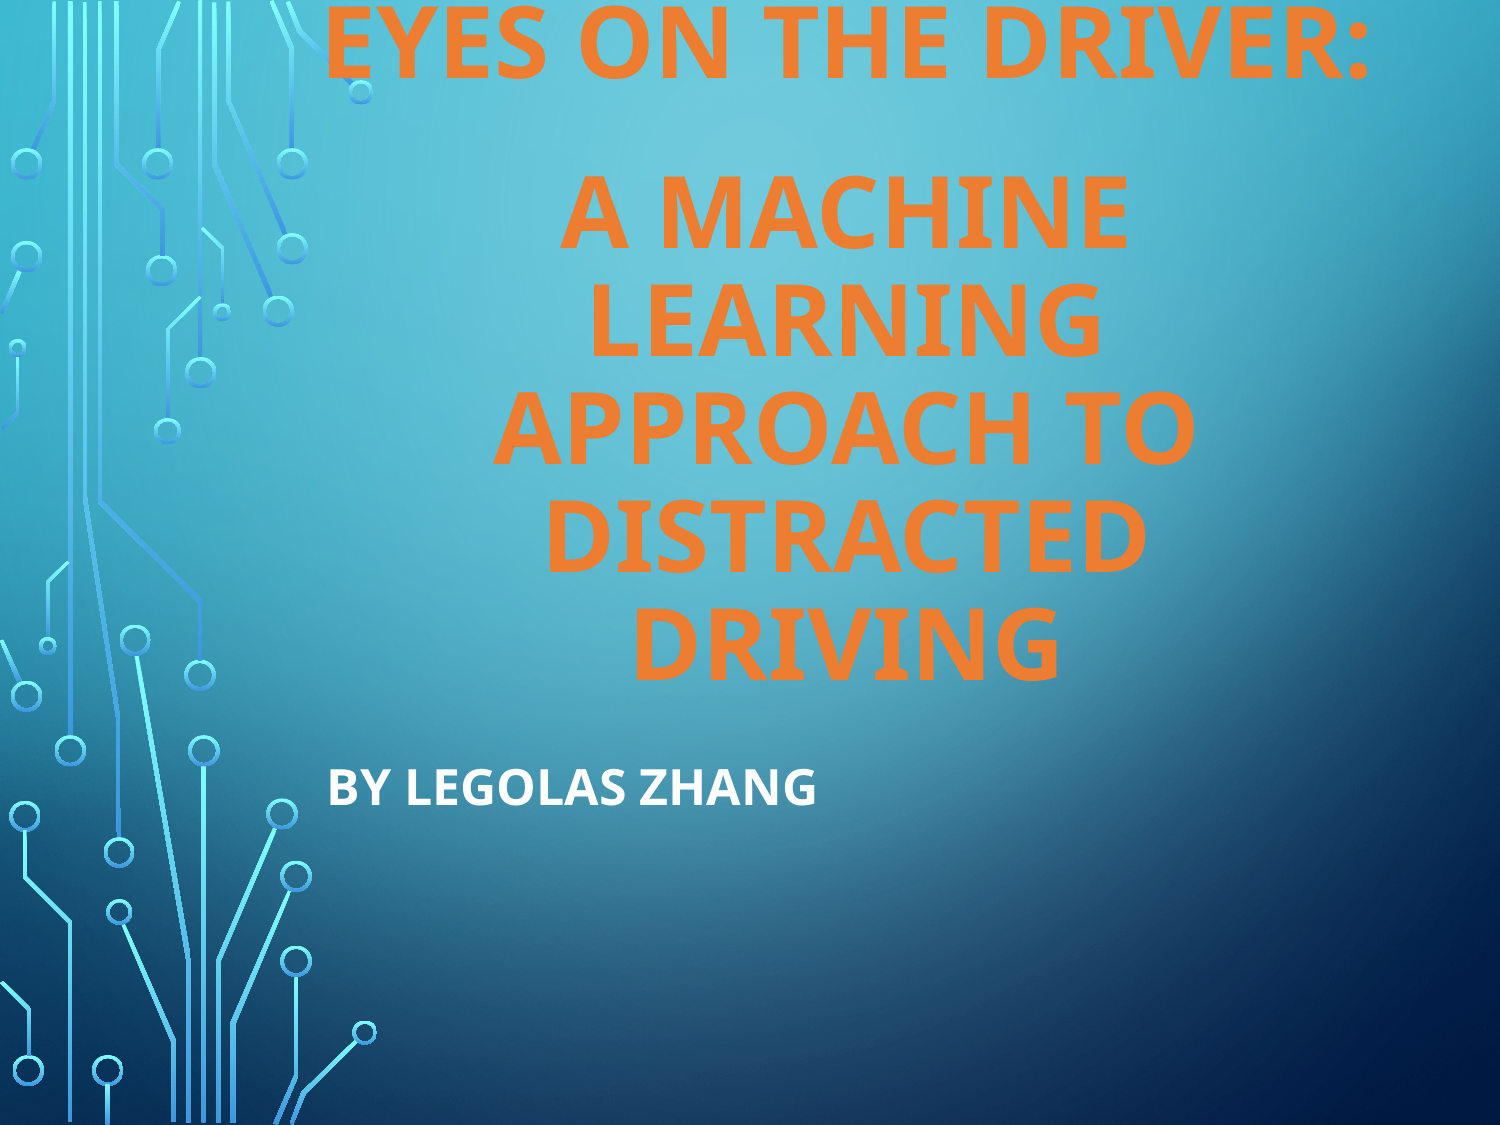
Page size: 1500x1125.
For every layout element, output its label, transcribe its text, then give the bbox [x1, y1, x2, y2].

subtitle By Legolas Zhang [311, 741, 1394, 863]
title Eyes on the Driver: a Machine Learning Approach to Distracted Driving [300, 91, 1394, 710]
